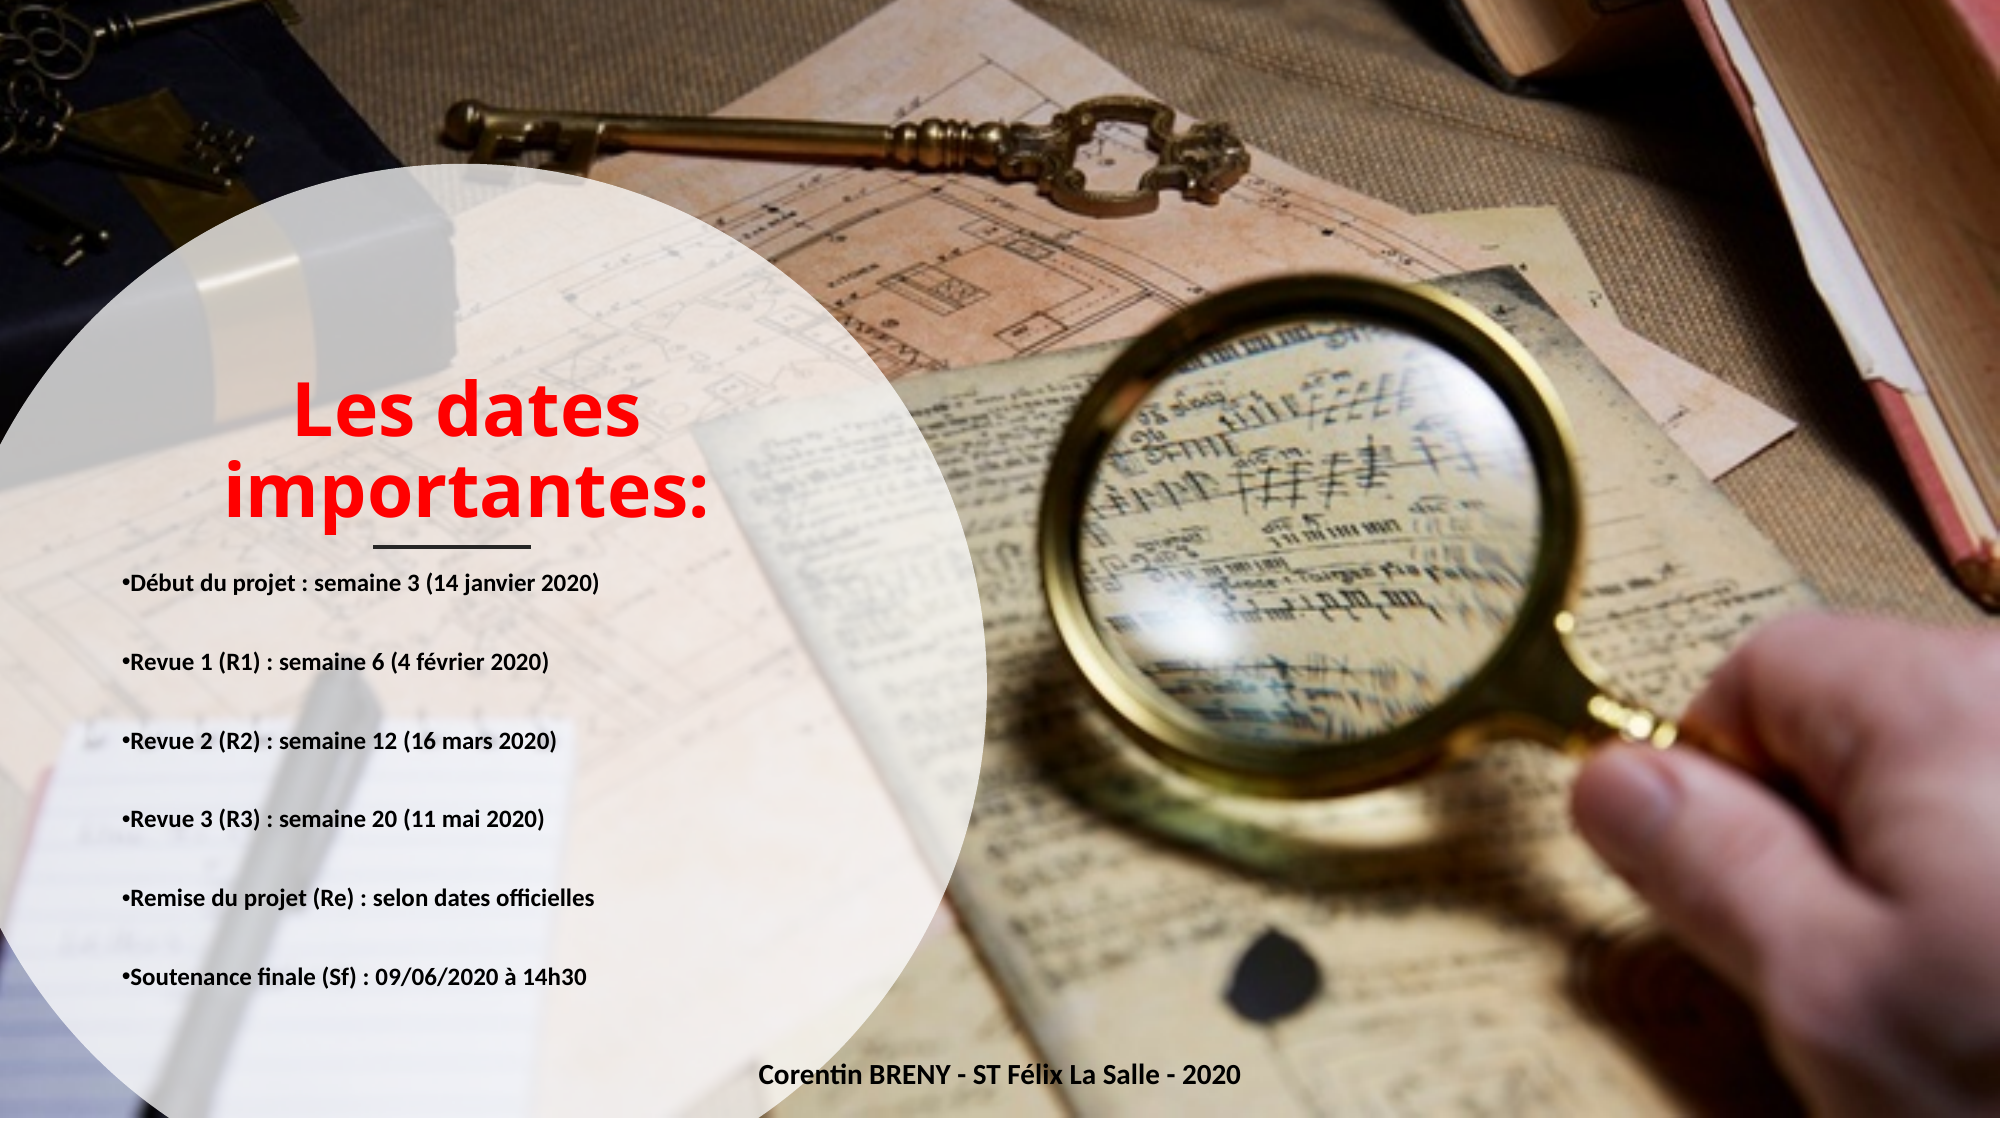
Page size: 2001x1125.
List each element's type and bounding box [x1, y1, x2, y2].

list [0, 0, 2000, 1118]
text_box [169, 1118, 759, 1125]
